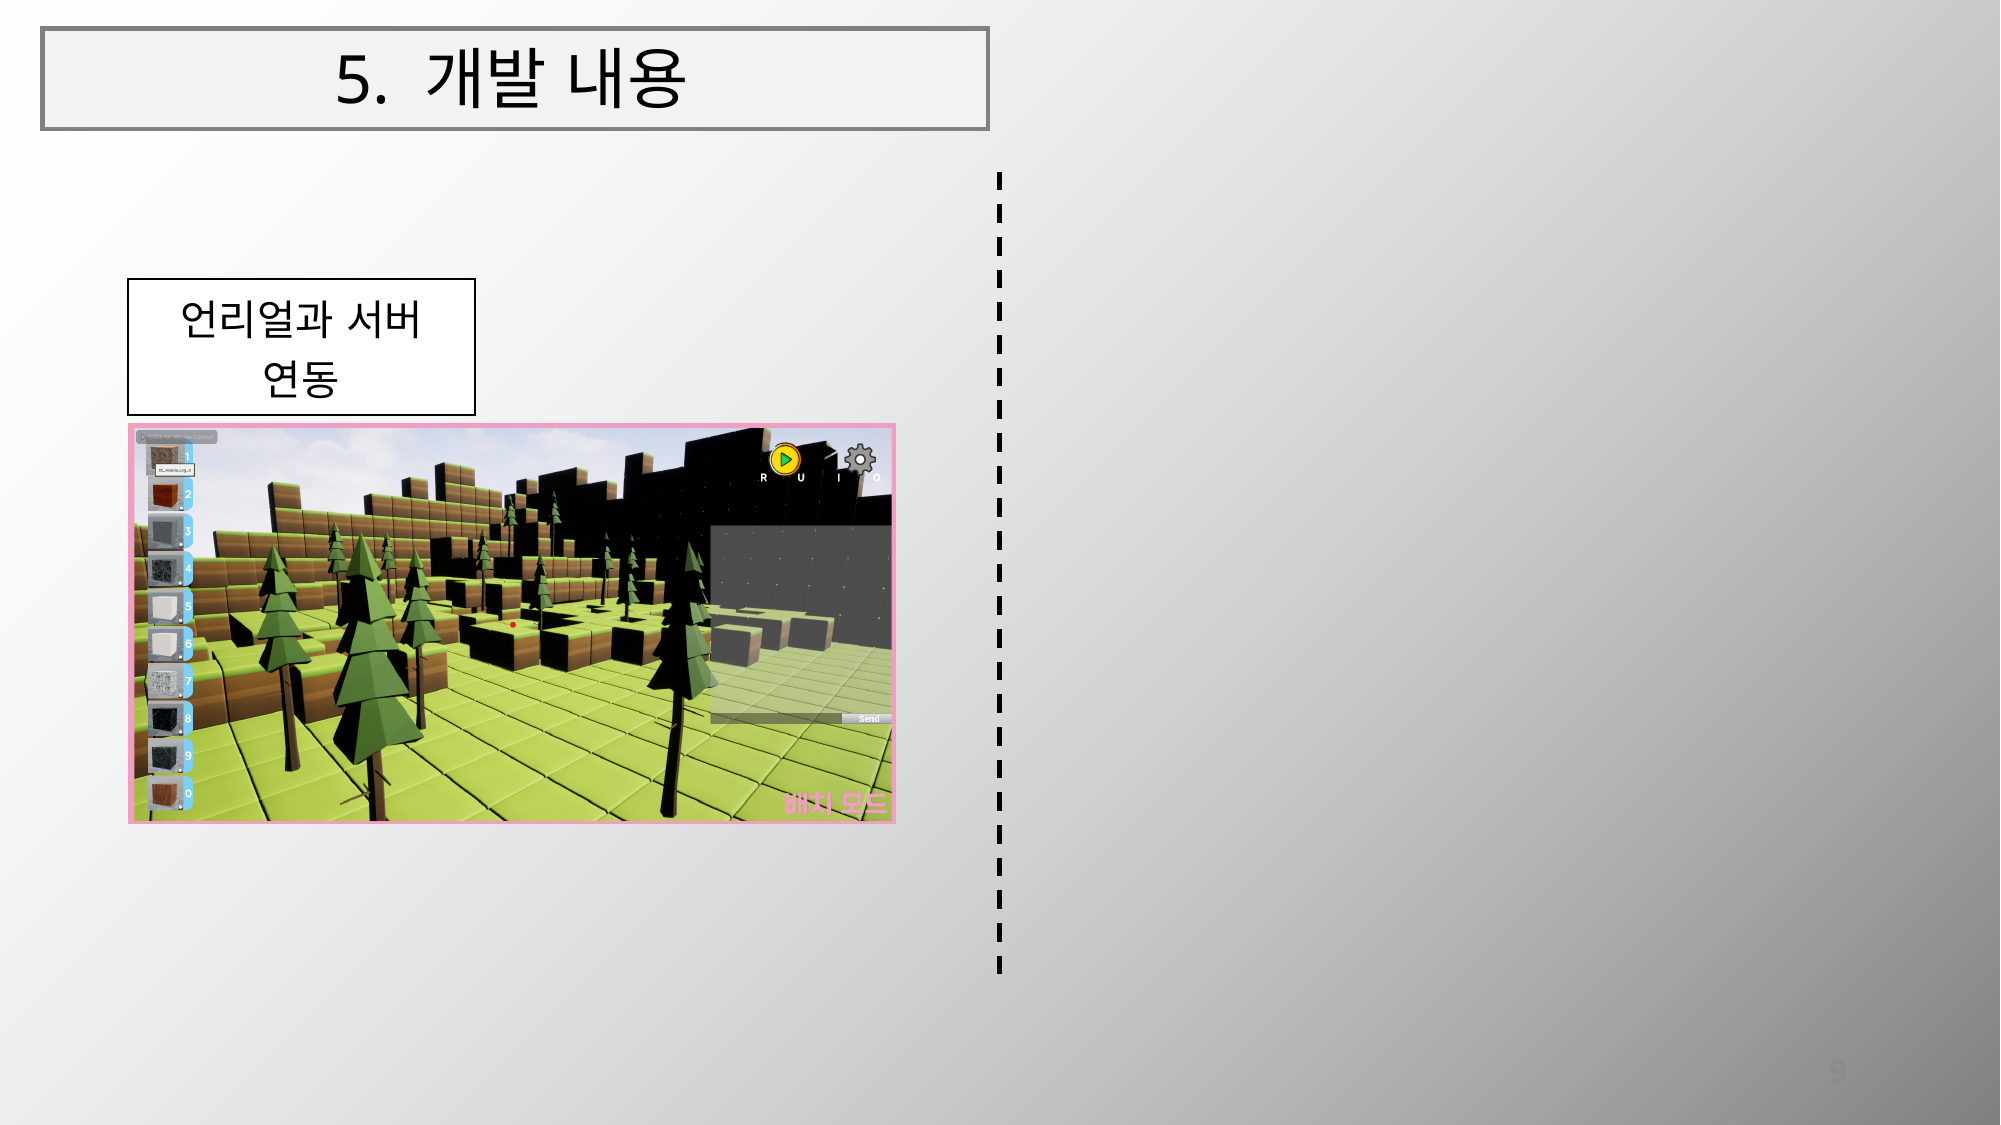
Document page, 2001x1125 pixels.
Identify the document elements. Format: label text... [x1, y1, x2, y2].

title 5. 개발 내용 [42, 27, 981, 126]
table_header 언리얼과 서버 연동 [129, 280, 474, 414]
picture [127, 423, 896, 825]
slide_number 9 [1412, 1042, 1863, 1103]
